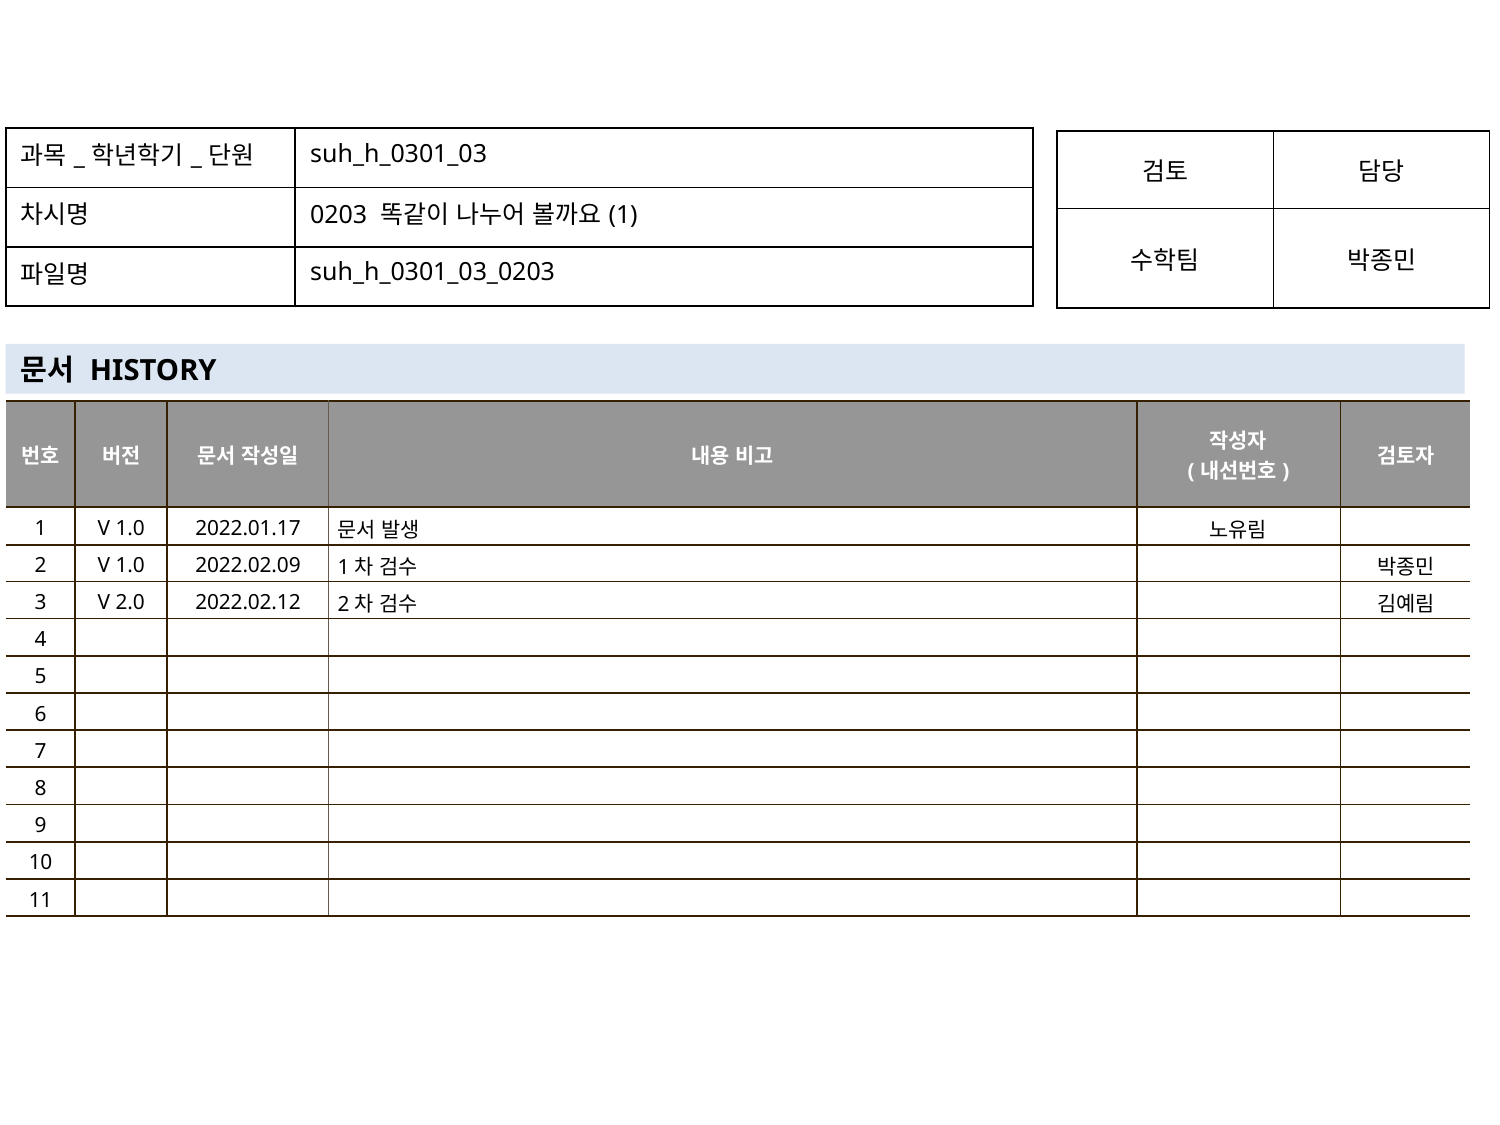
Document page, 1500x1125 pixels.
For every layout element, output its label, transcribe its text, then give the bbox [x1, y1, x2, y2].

table_cell [1138, 805, 1340, 841]
table_header suh_h_0301_03 [296, 129, 1032, 187]
table_cell [1341, 694, 1470, 729]
table_cell 3 [6, 582, 74, 618]
table_cell [1341, 843, 1470, 878]
table_cell [329, 731, 1136, 766]
table_cell [329, 619, 1136, 655]
table_cell [76, 843, 166, 878]
table_cell V 1.0 [76, 546, 166, 581]
table_cell V 2.0 [76, 582, 166, 618]
table_cell [329, 843, 1136, 878]
table_cell [76, 731, 166, 766]
table_cell 박종민 [1341, 546, 1470, 581]
table_cell 문서 발생 [329, 508, 1136, 544]
table_cell [1138, 880, 1340, 915]
table_cell 2022.02.12 [168, 582, 328, 618]
table_cell 5 [6, 657, 74, 692]
table_cell [329, 657, 1136, 692]
table_cell [1341, 768, 1470, 804]
table_cell 2 [6, 546, 74, 581]
table_header 번호 [6, 402, 74, 506]
table_cell [168, 657, 328, 692]
table_cell [329, 880, 1136, 915]
table_cell 11 [6, 880, 74, 915]
table_cell 1 [6, 508, 74, 544]
table_cell 차시명 [7, 188, 294, 246]
table_cell 0203 똑같이 나누어 볼까요(1) [296, 188, 1032, 246]
table_cell [168, 619, 328, 655]
table_cell [168, 694, 328, 729]
table_cell [329, 805, 1136, 841]
table_cell [168, 843, 328, 878]
table_cell [1341, 619, 1470, 655]
table_cell 2차 검수 [329, 582, 1136, 618]
table_cell [168, 880, 328, 915]
table_header 작성자 (내선번호) [1138, 402, 1340, 506]
table_cell [76, 619, 166, 655]
table_header 검토자 [1341, 402, 1470, 506]
table_cell 김예림 [1341, 582, 1470, 618]
table_cell [76, 805, 166, 841]
table_cell [168, 768, 328, 804]
table_header 검토 [1058, 132, 1273, 208]
table_header 과목_학년학기_단원 [7, 129, 294, 187]
table_cell [1138, 694, 1340, 729]
table_cell [1138, 582, 1340, 618]
table_cell 4 [6, 619, 74, 655]
table_cell [76, 657, 166, 692]
table_cell [76, 694, 166, 729]
table_cell [1138, 619, 1340, 655]
table_cell 수학팀 [1058, 209, 1273, 307]
table_cell [168, 731, 328, 766]
table_cell 10 [6, 843, 74, 878]
table_cell 2022.01.17 [168, 508, 328, 544]
table_cell 노유림 [1138, 508, 1340, 544]
table_cell [1138, 546, 1340, 581]
table_cell [1341, 880, 1470, 915]
table_cell 2022.02.09 [168, 546, 328, 581]
table_cell 9 [6, 805, 74, 841]
table_cell [76, 768, 166, 804]
table_cell [1138, 657, 1340, 692]
table_header 버전 [76, 402, 166, 506]
table_header 담당 [1274, 132, 1489, 208]
table_cell [1341, 508, 1470, 544]
table_cell 파일명 [7, 248, 294, 305]
table_header 문서 작성일 [168, 402, 328, 506]
table_cell [76, 880, 166, 915]
table_cell [329, 694, 1136, 729]
table_cell 박종민 [1274, 209, 1489, 307]
table_cell 6 [6, 694, 74, 729]
table_cell [168, 805, 328, 841]
table_cell [1341, 805, 1470, 841]
table_cell [1138, 768, 1340, 804]
table_cell suh_h_0301_03_0203 [296, 248, 1032, 305]
table_cell 1차 검수 [329, 546, 1136, 581]
table_cell 7 [6, 731, 74, 766]
table_cell [1341, 731, 1470, 766]
table_cell [1138, 843, 1340, 878]
table_cell 8 [6, 768, 74, 804]
table_cell [329, 768, 1136, 804]
table_header 내용 비고 [329, 402, 1136, 506]
text_box 문서 HISTORY [5, 343, 1465, 394]
table_cell V 1.0 [76, 508, 166, 544]
table_cell [1341, 657, 1470, 692]
table_cell [1138, 731, 1340, 766]
